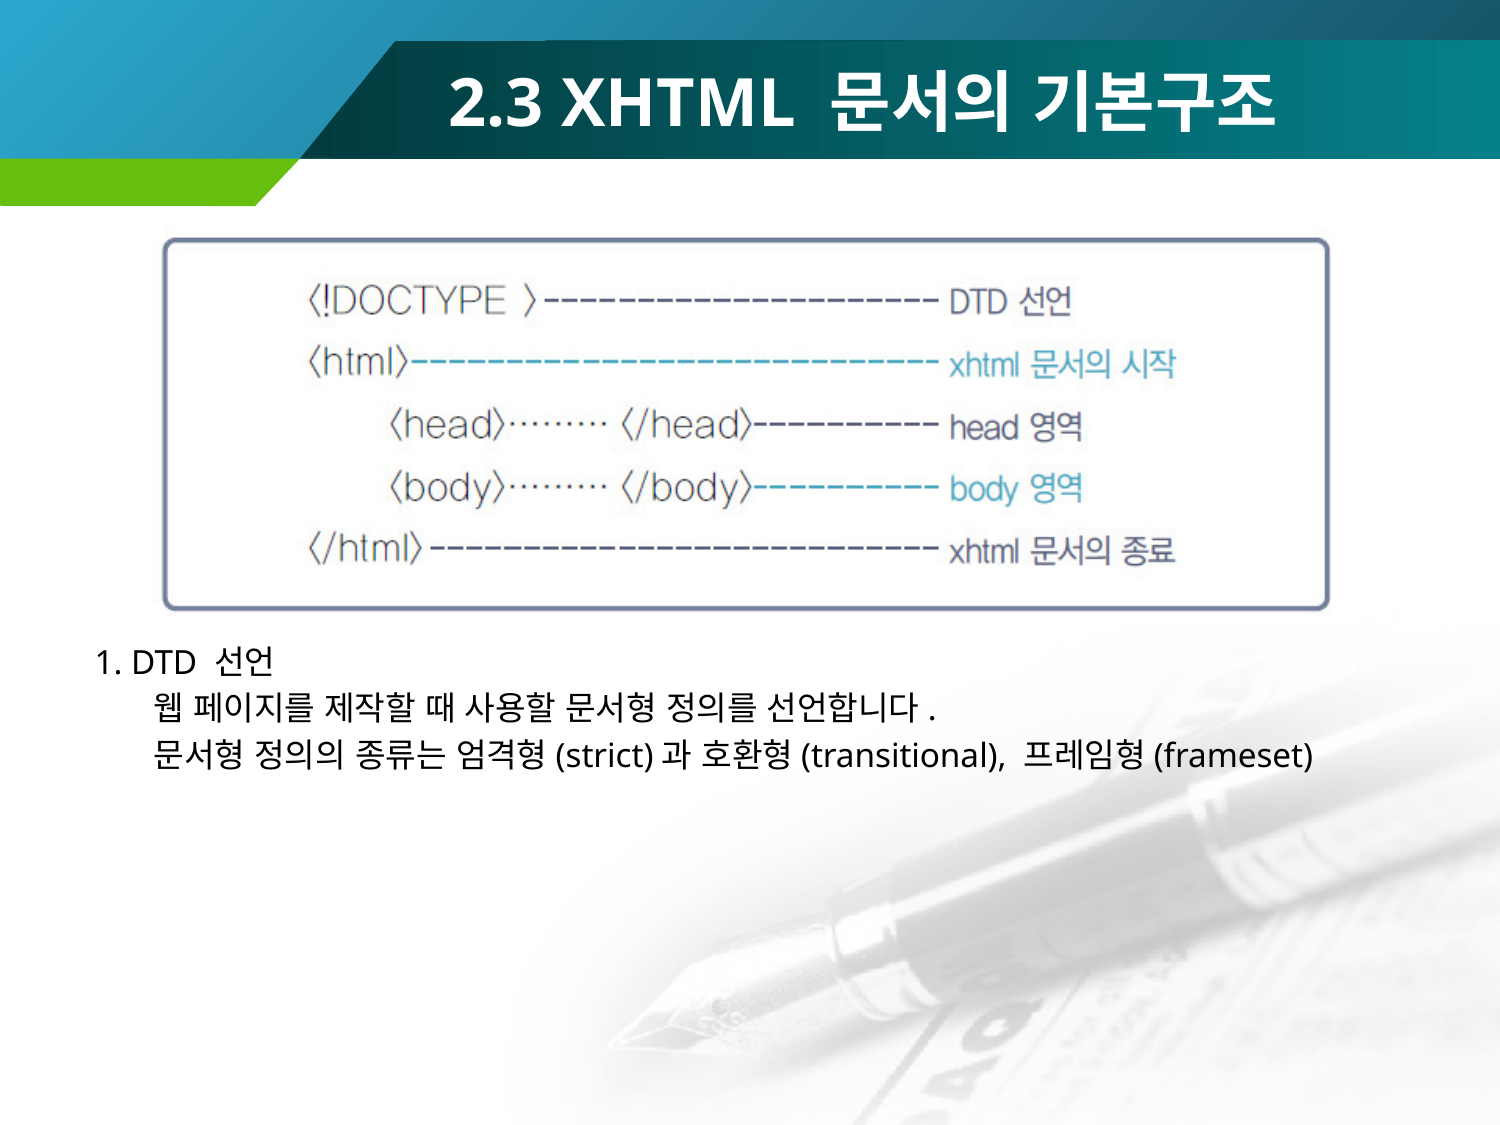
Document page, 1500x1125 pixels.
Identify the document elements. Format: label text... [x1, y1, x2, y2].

picture [140, 216, 1500, 1125]
title 2.3 XHTML 문서의 기본구조 [433, 36, 1500, 163]
list 1. DTD 선언 웹 페이지를 제작할 때 사용할 문서형 정의를 선언합니다. 문서형 정의의 종류는 엄격형(strict)과 호환형(transitional), 프레임형(frameset) [79, 633, 1395, 788]
